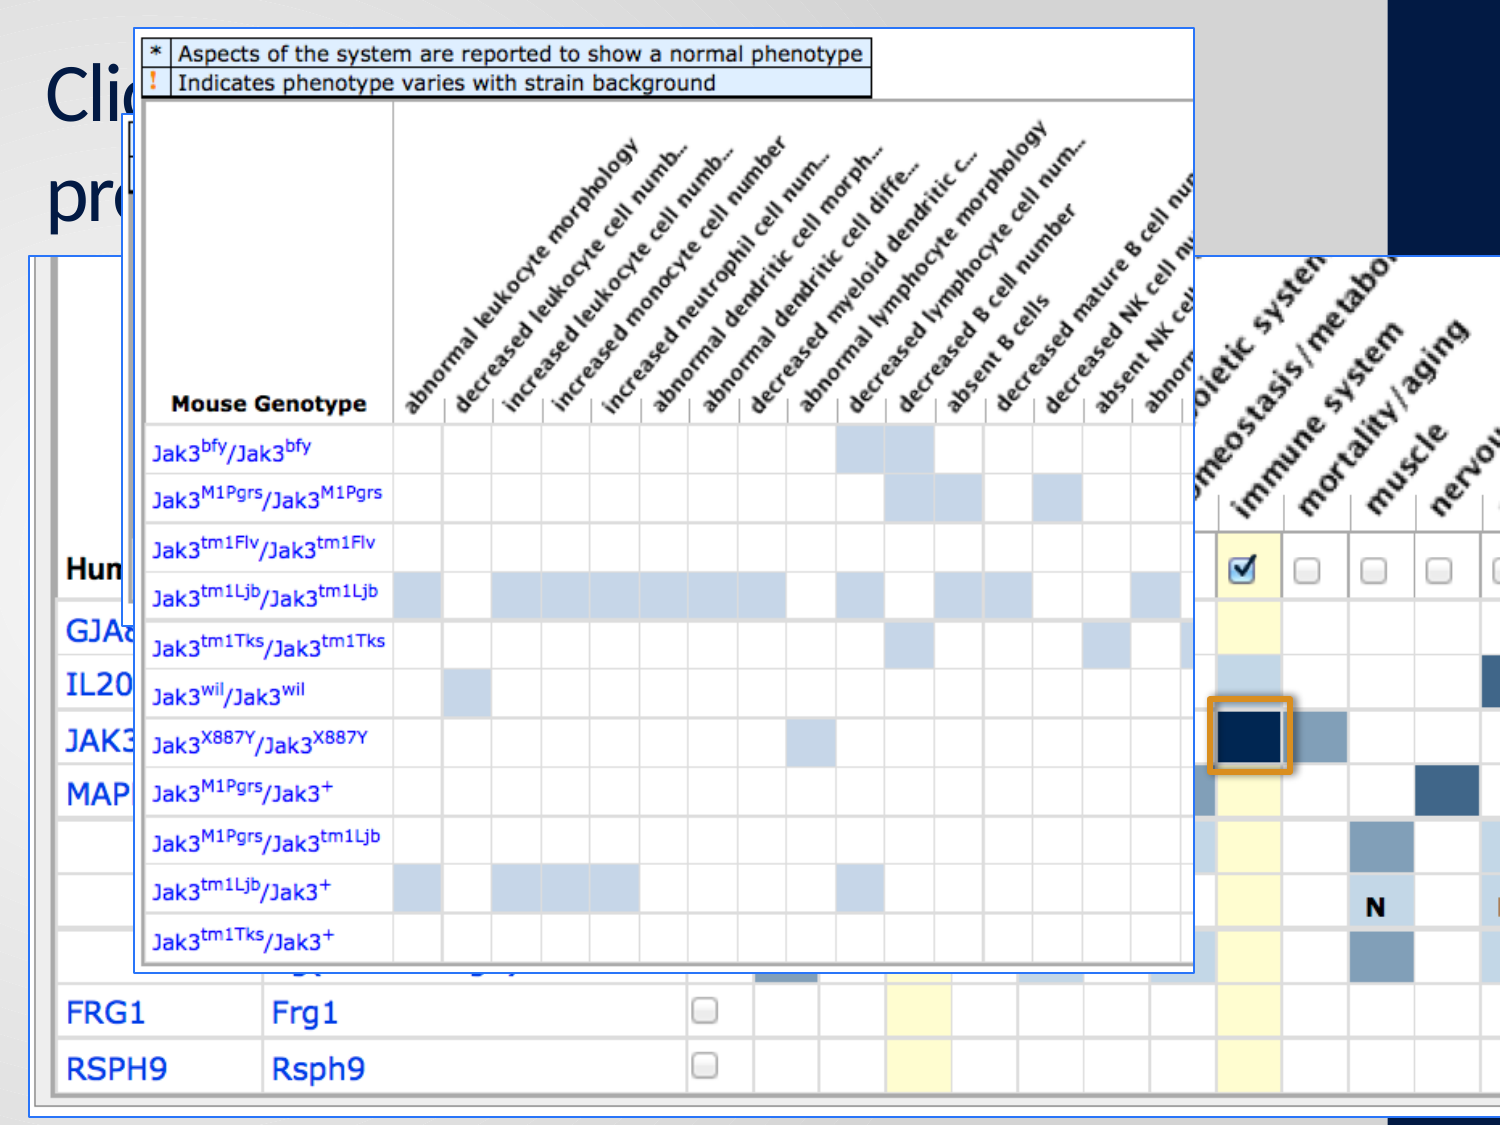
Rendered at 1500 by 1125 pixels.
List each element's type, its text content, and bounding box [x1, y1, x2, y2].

title Click to drill-down for more precise MP and allele IDs [30, 44, 132, 233]
picture [29, 28, 1500, 1117]
